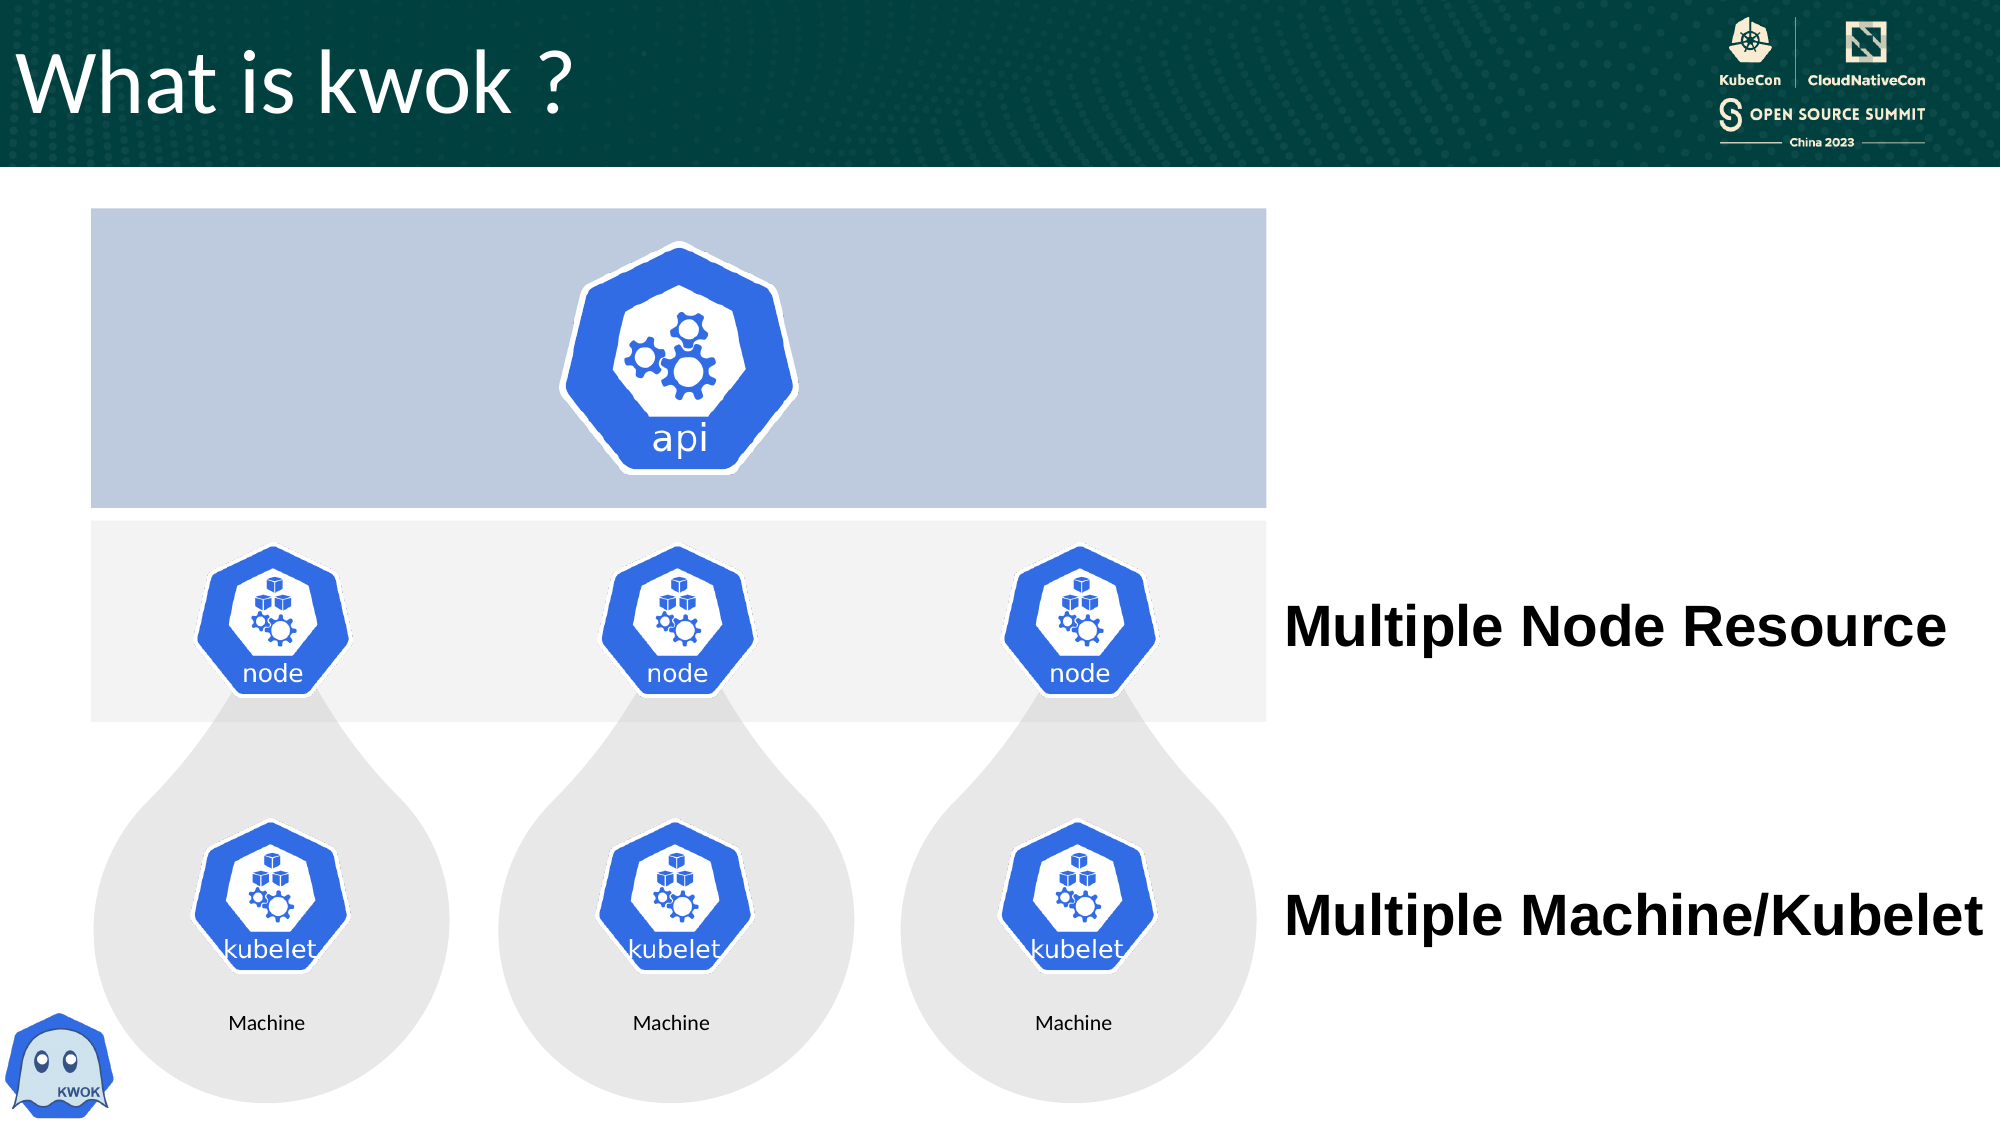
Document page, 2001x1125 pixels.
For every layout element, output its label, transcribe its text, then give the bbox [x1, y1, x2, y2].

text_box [897, 542, 1260, 1101]
text_box [90, 520, 1267, 723]
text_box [90, 542, 453, 1101]
picture [0, 1006, 119, 1125]
picture [558, 241, 799, 475]
title What is kwok ? [0, 1, 1585, 167]
picture [0, 0, 2000, 167]
text_box Multiple Machine/Kubelet [1269, 877, 2000, 965]
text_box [495, 542, 858, 1101]
text_box Multiple Node Resource [1269, 588, 1982, 676]
text_box [90, 207, 1267, 509]
